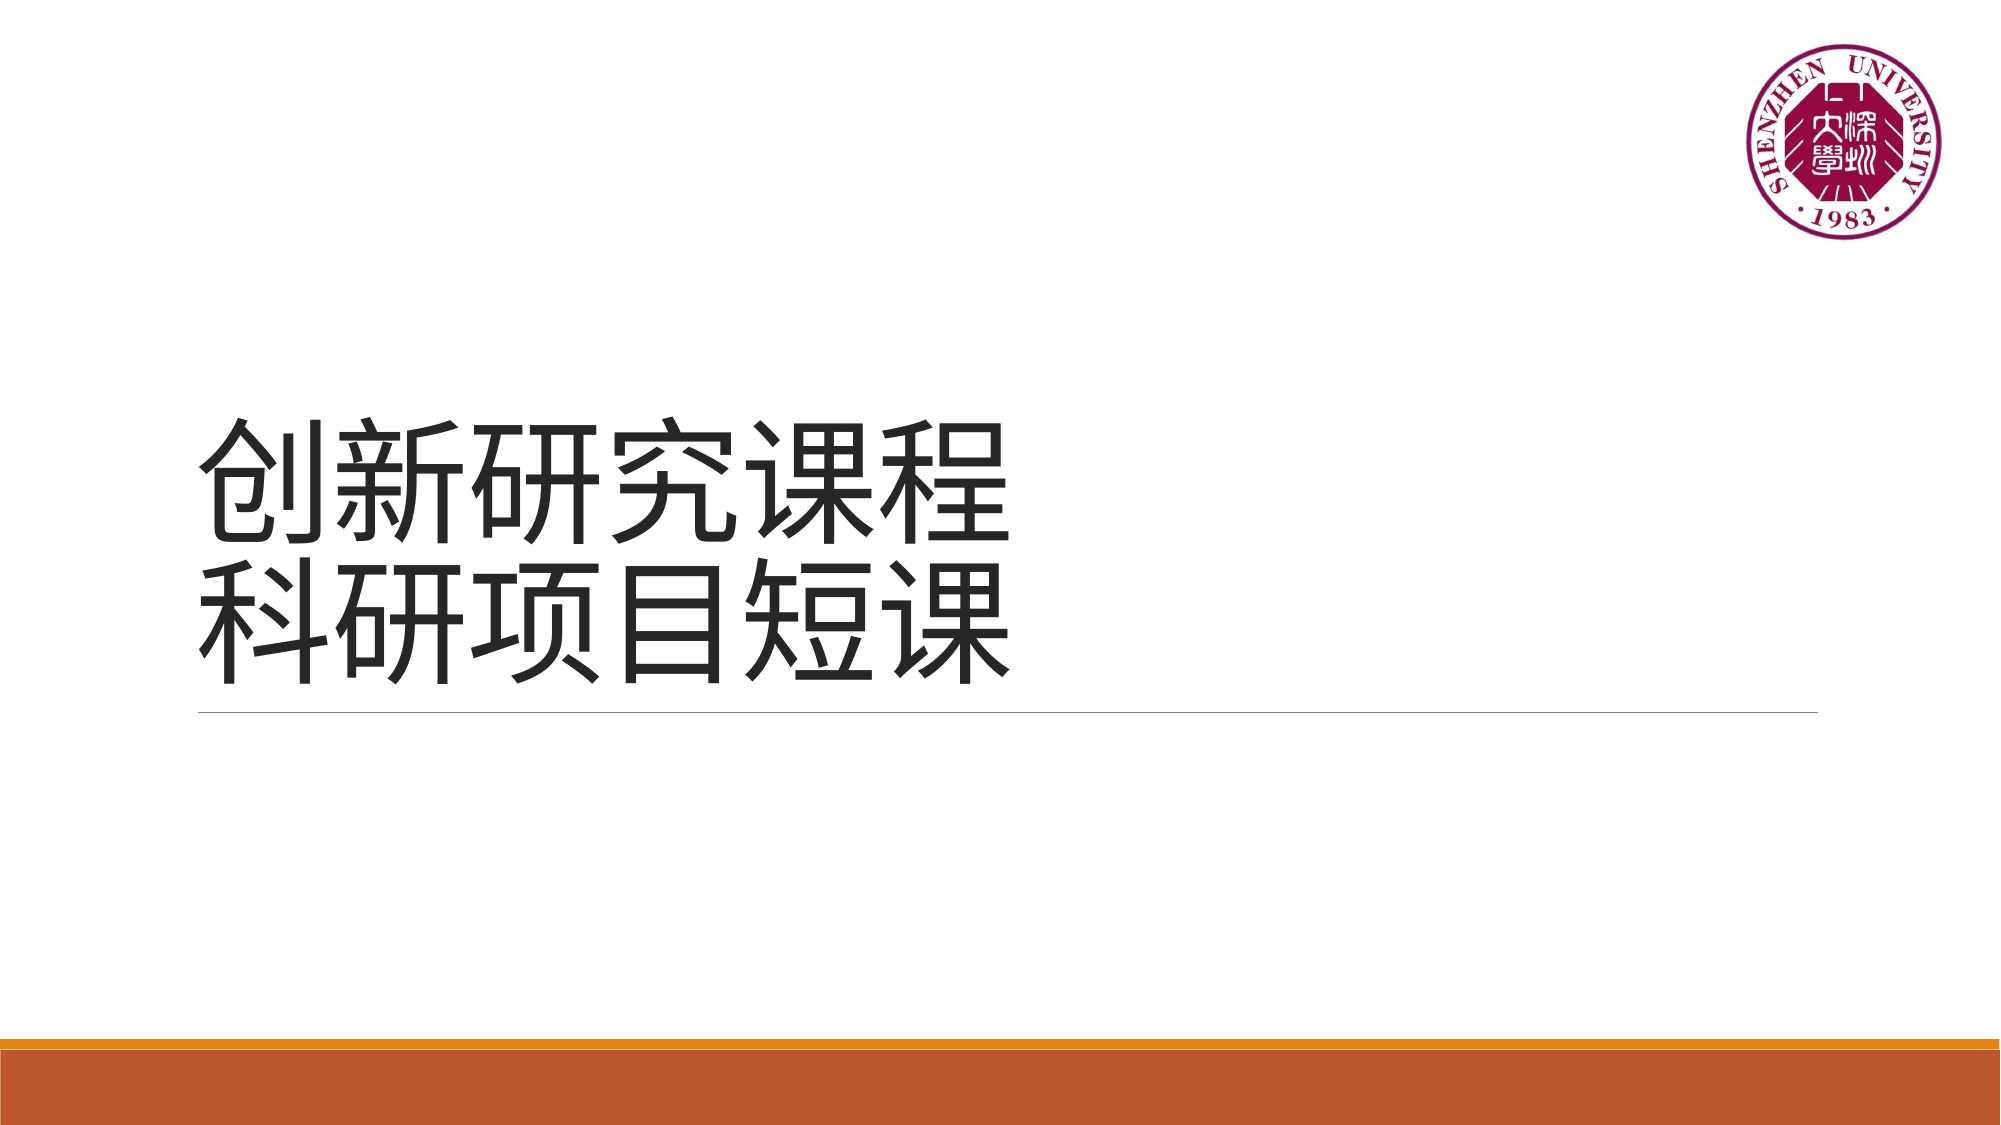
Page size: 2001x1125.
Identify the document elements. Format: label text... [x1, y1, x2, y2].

picture [1722, 34, 1957, 242]
title 创新研究课程 科研项目短课 [180, 124, 1830, 710]
